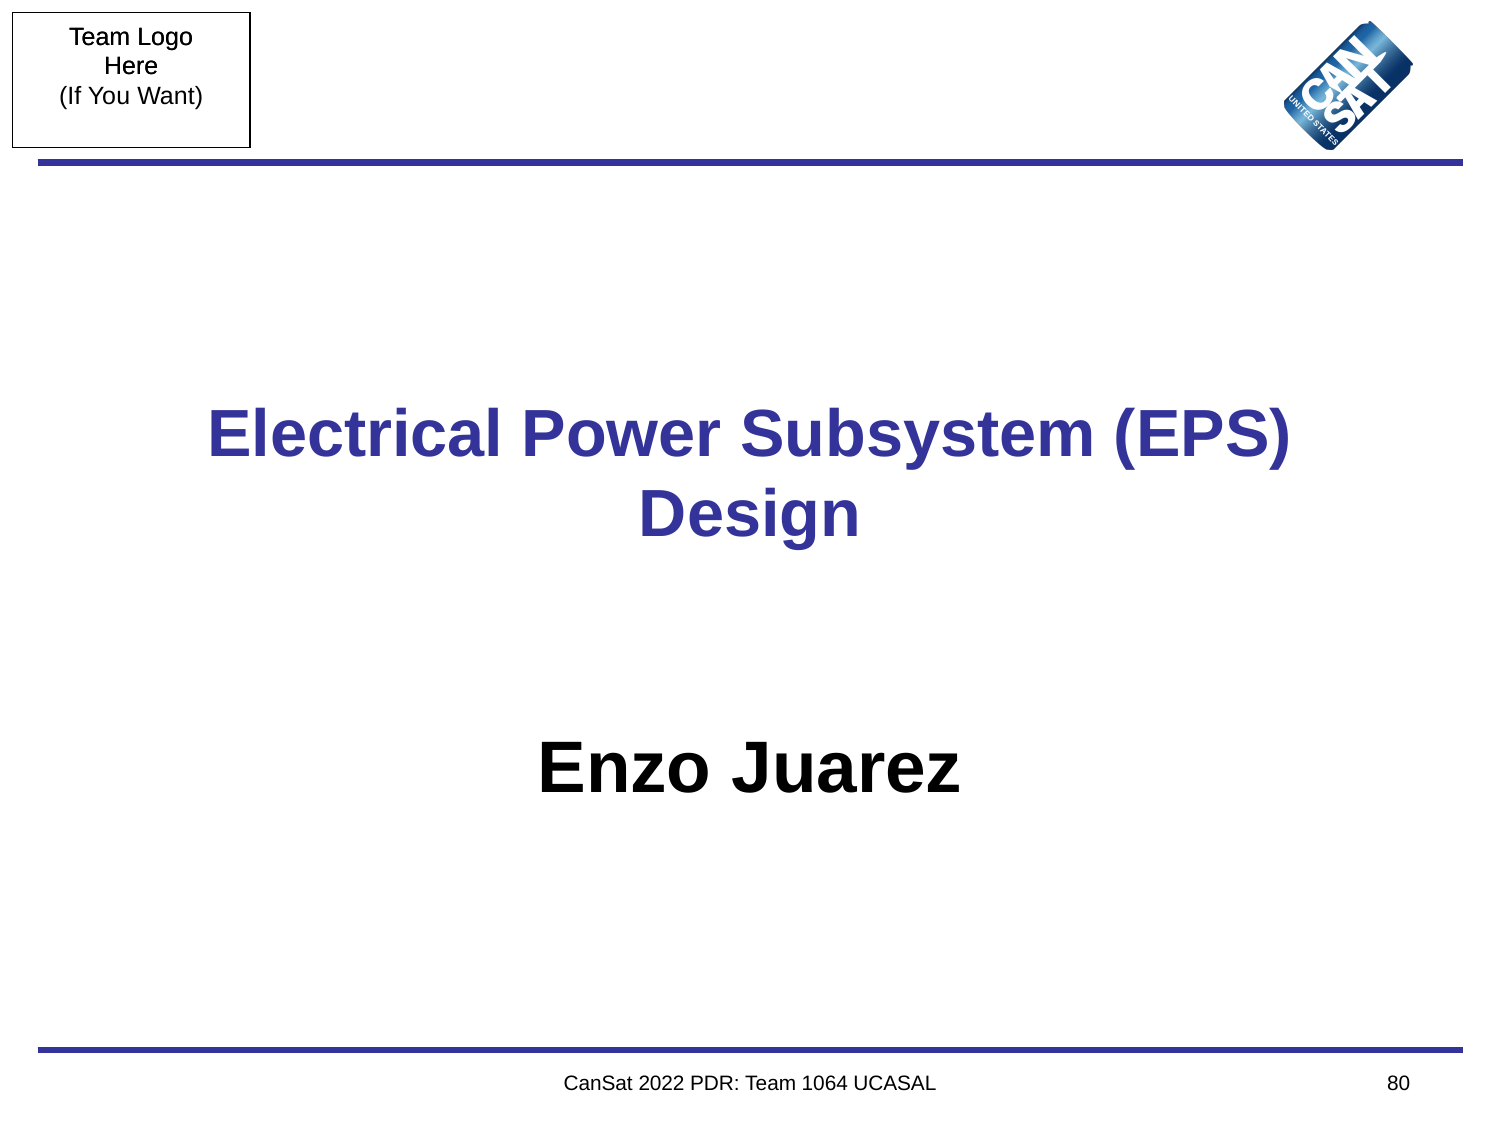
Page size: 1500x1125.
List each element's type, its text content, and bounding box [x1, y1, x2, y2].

footer CanSat 2022 PDR: Team 1064 UCASAL [450, 1062, 1050, 1103]
picture [1284, 21, 1413, 150]
title Electrical Power Subsystem (EPS) Design [112, 349, 1388, 591]
slide_number ‹#› [1312, 1062, 1425, 1104]
subtitle Enzo Juarez [225, 712, 1275, 806]
